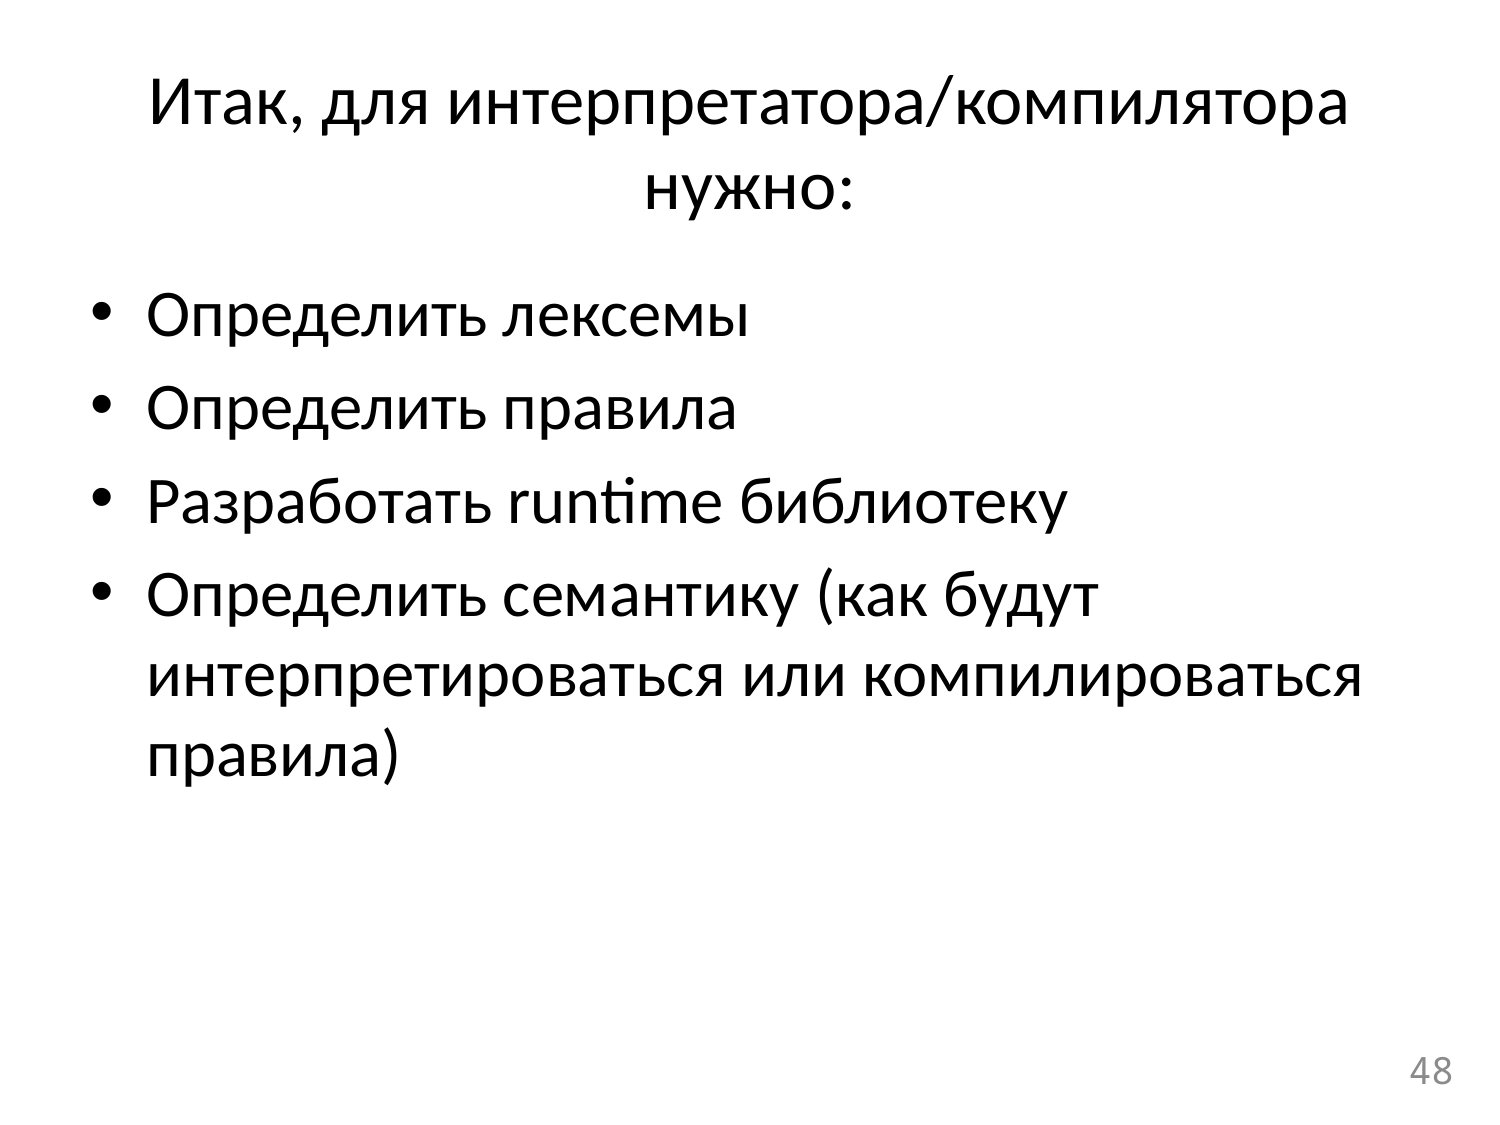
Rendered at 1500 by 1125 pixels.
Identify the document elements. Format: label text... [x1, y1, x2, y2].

title Итак, для интерпретатора/компилятора нужно: [75, 45, 1425, 233]
slide_number 48 [1118, 1042, 1469, 1103]
list Определить лексемы Определить правила Разработать runtime библиотеку Определить семантику (как будут интерпретироваться или компилироваться правила) [75, 262, 1425, 1005]
